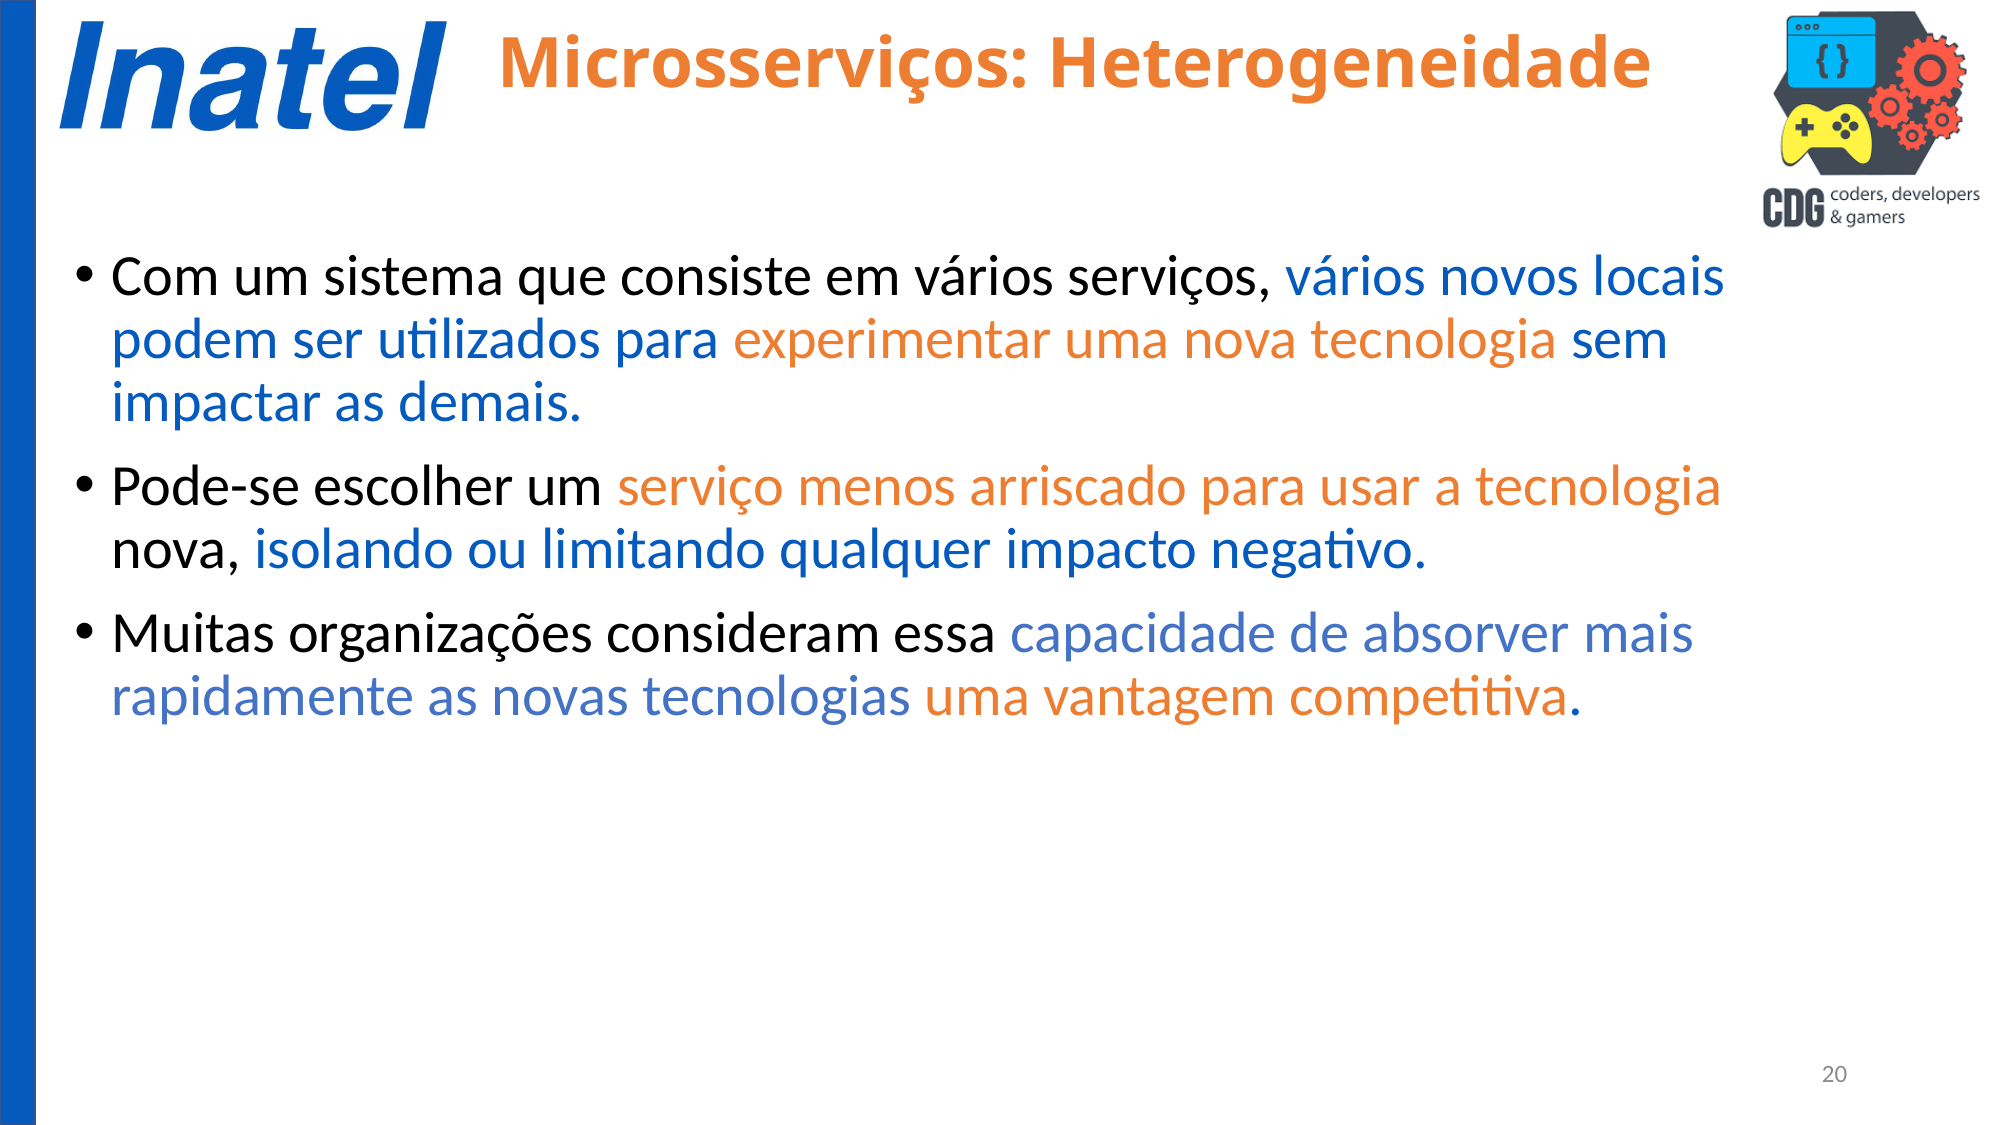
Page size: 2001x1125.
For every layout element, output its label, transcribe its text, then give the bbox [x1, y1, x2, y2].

text_box Microsserviços: Heterogeneidade [482, 0, 1749, 130]
slide_number 20 [1412, 1042, 1863, 1103]
picture [1752, 2, 1989, 239]
picture [59, 21, 447, 131]
list Com um sistema que consiste em vários serviços, vários novos locais podem ser utilizados para experimentar uma nova tecnologia sem impactar as demais. Pode-se escolher um serviço menos arriscado para usar a tecnologia nova, isolando ou limitando qualquer impacto negativo. Muitas organizações consideram essa capacidade de absorver mais rapidamente as novas tecnologias uma vantagem competitiva. [59, 238, 1848, 892]
